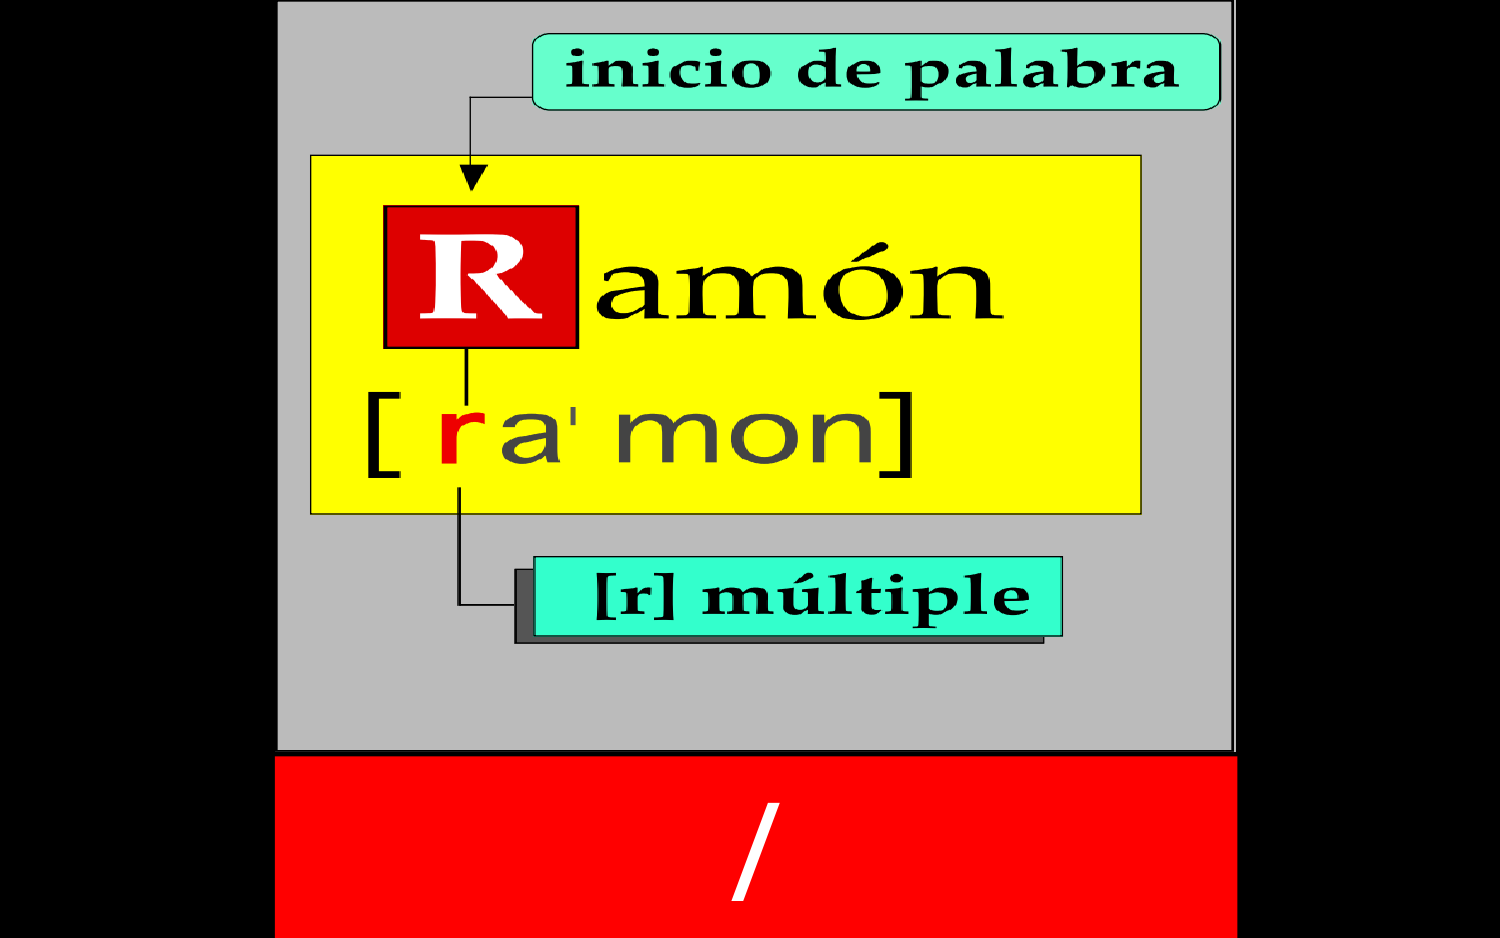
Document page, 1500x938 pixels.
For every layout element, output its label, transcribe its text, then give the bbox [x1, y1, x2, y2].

picture [274, 0, 1238, 822]
text_box /rrrrrrrrrrrrrrrr/ [274, 822, 1238, 938]
